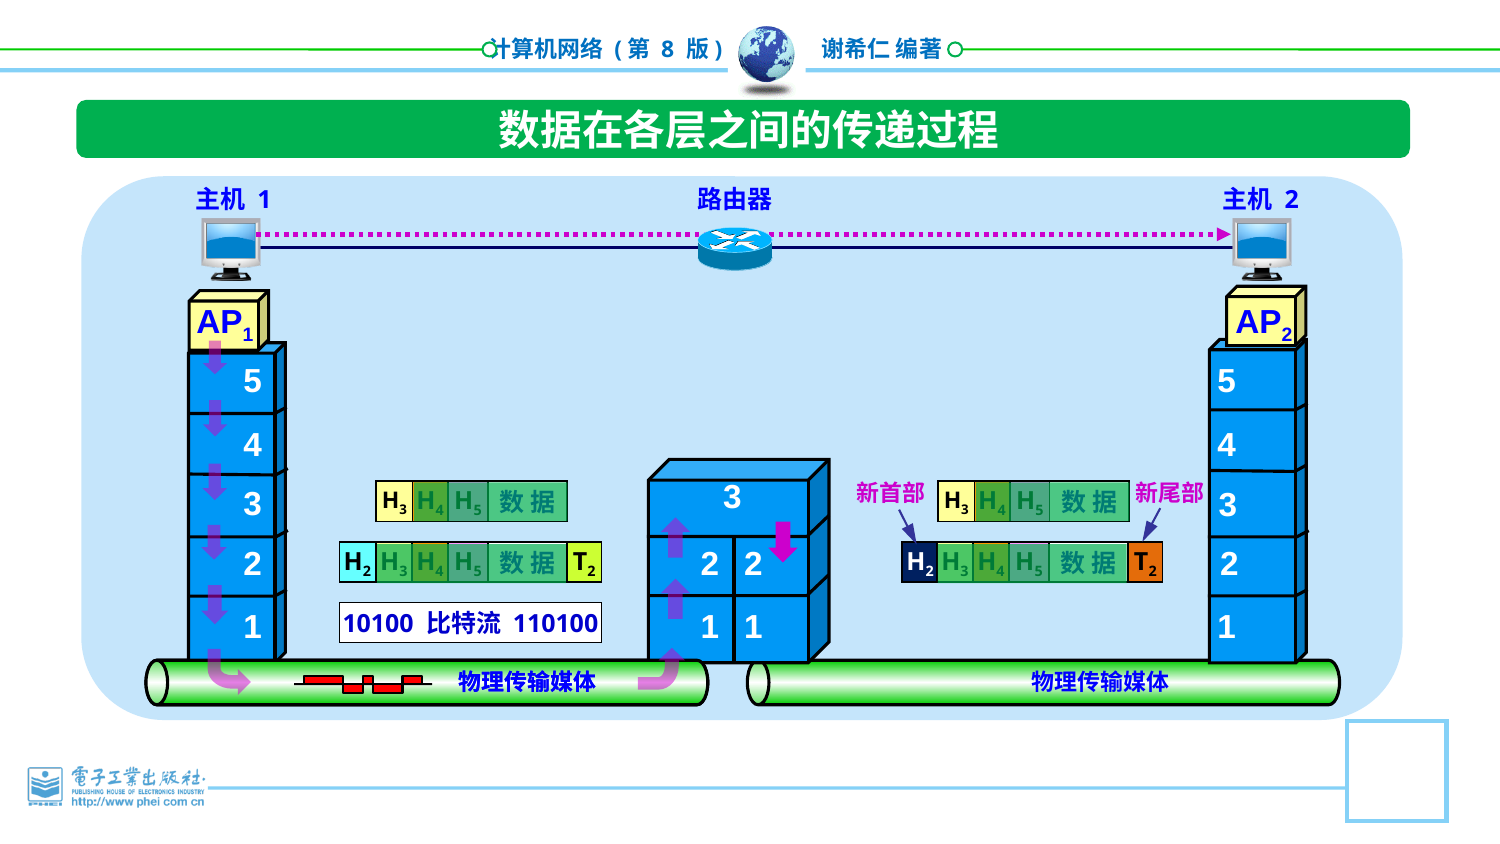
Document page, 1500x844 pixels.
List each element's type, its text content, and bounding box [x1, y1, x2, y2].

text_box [375, 480, 568, 522]
picture [738, 232, 758, 239]
picture [712, 241, 732, 251]
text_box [1119, 473, 1220, 583]
picture [737, 242, 759, 250]
picture [697, 259, 773, 271]
text_box [208, 672, 251, 695]
text_box 主机 2 [1208, 176, 1314, 221]
text_box [145, 660, 708, 705]
text_box 路由器 [682, 176, 788, 221]
picture [1227, 214, 1296, 283]
picture [713, 232, 734, 238]
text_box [936, 541, 1129, 584]
text_box [145, 661, 168, 704]
text_box T2 [568, 541, 602, 583]
text_box [637, 672, 678, 690]
text_box [747, 660, 1340, 705]
text_box [79, 174, 1405, 723]
text_box 物理传输媒体 [1016, 660, 1185, 703]
picture [23, 764, 208, 809]
picture [736, 24, 796, 99]
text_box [293, 675, 433, 693]
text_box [1201, 285, 1309, 663]
text_box 物理传输媒体 [443, 660, 612, 703]
text_box 主机 1 [180, 176, 287, 221]
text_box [375, 541, 568, 583]
list 数据在各层之间的传递过程 [204, 99, 1293, 158]
picture [196, 214, 265, 283]
picture [697, 226, 773, 242]
text_box H2 [339, 541, 374, 583]
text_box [839, 474, 943, 583]
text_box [180, 290, 289, 663]
text_box 10100 比特流 110100 [339, 602, 602, 643]
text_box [946, 480, 1114, 522]
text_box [646, 459, 830, 663]
